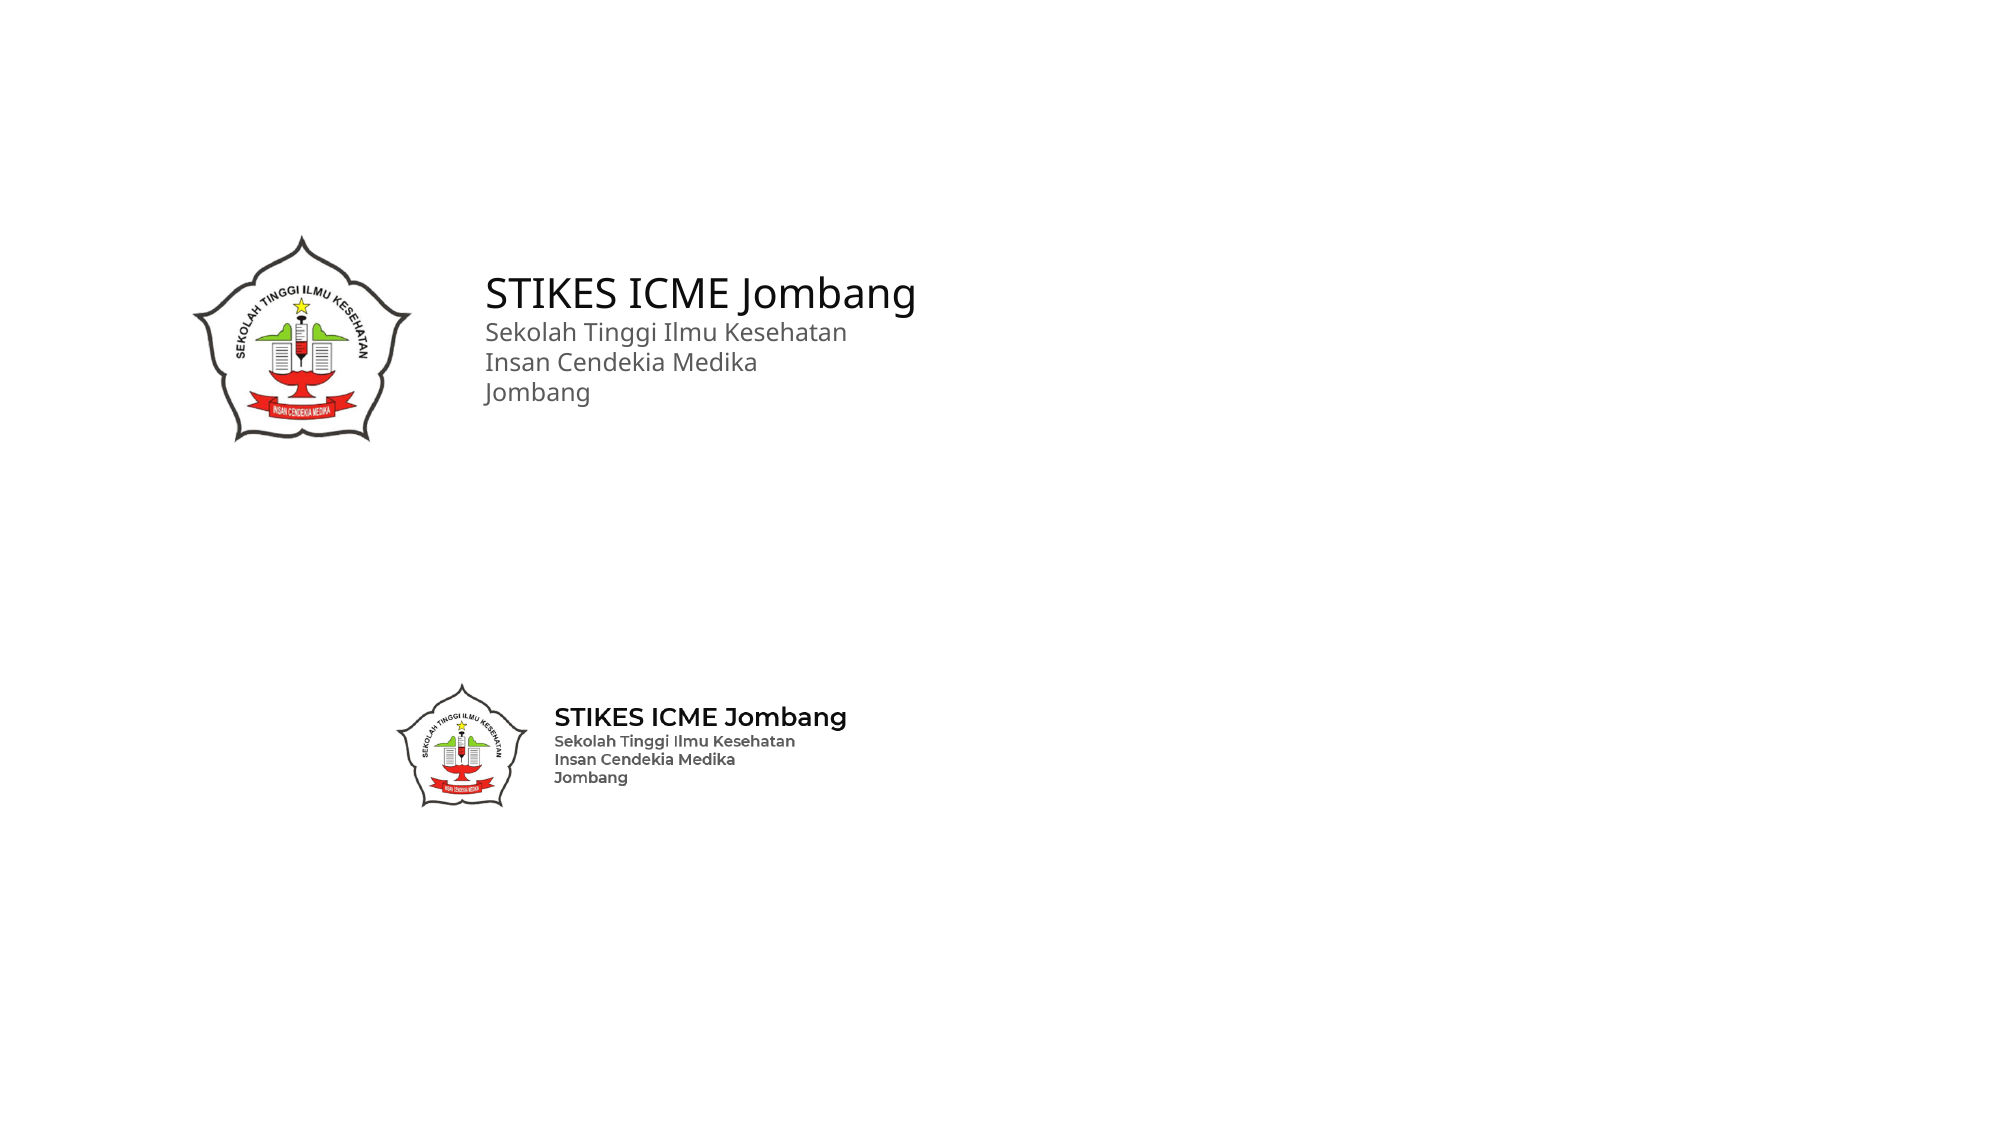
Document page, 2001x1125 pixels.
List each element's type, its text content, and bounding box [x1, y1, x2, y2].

picture [392, 679, 852, 812]
text_box STIKES ICME Jombang Sekolah Tinggi Ilmu Kesehatan Insan Cendekia Medika Jombang [470, 259, 933, 414]
picture [154, 194, 441, 481]
